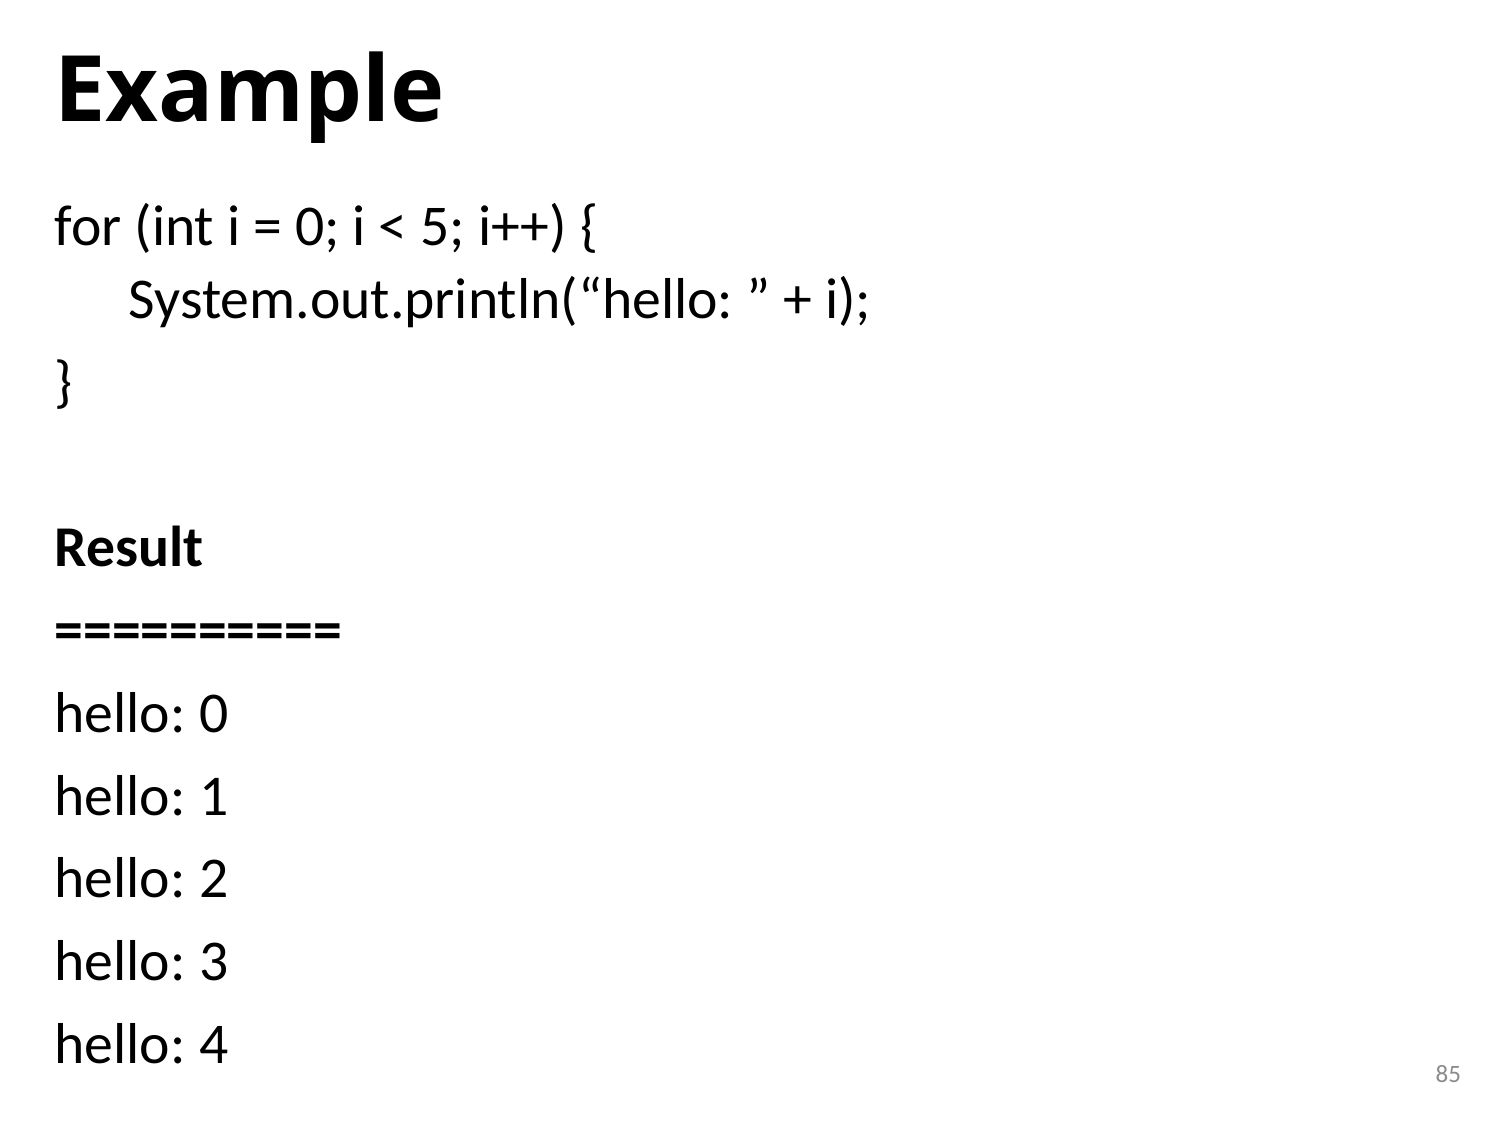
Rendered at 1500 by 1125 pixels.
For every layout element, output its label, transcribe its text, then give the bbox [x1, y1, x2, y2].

title Example [39, 22, 1461, 161]
list for (int i = 0; i < 5; i++) { System.out.println(“hello: ” + i); } Result ========== hello: 0 hello: 1 hello: 2 hello: 3 hello: 4 [39, 188, 1461, 1085]
slide_number 85 [1138, 1042, 1477, 1103]
